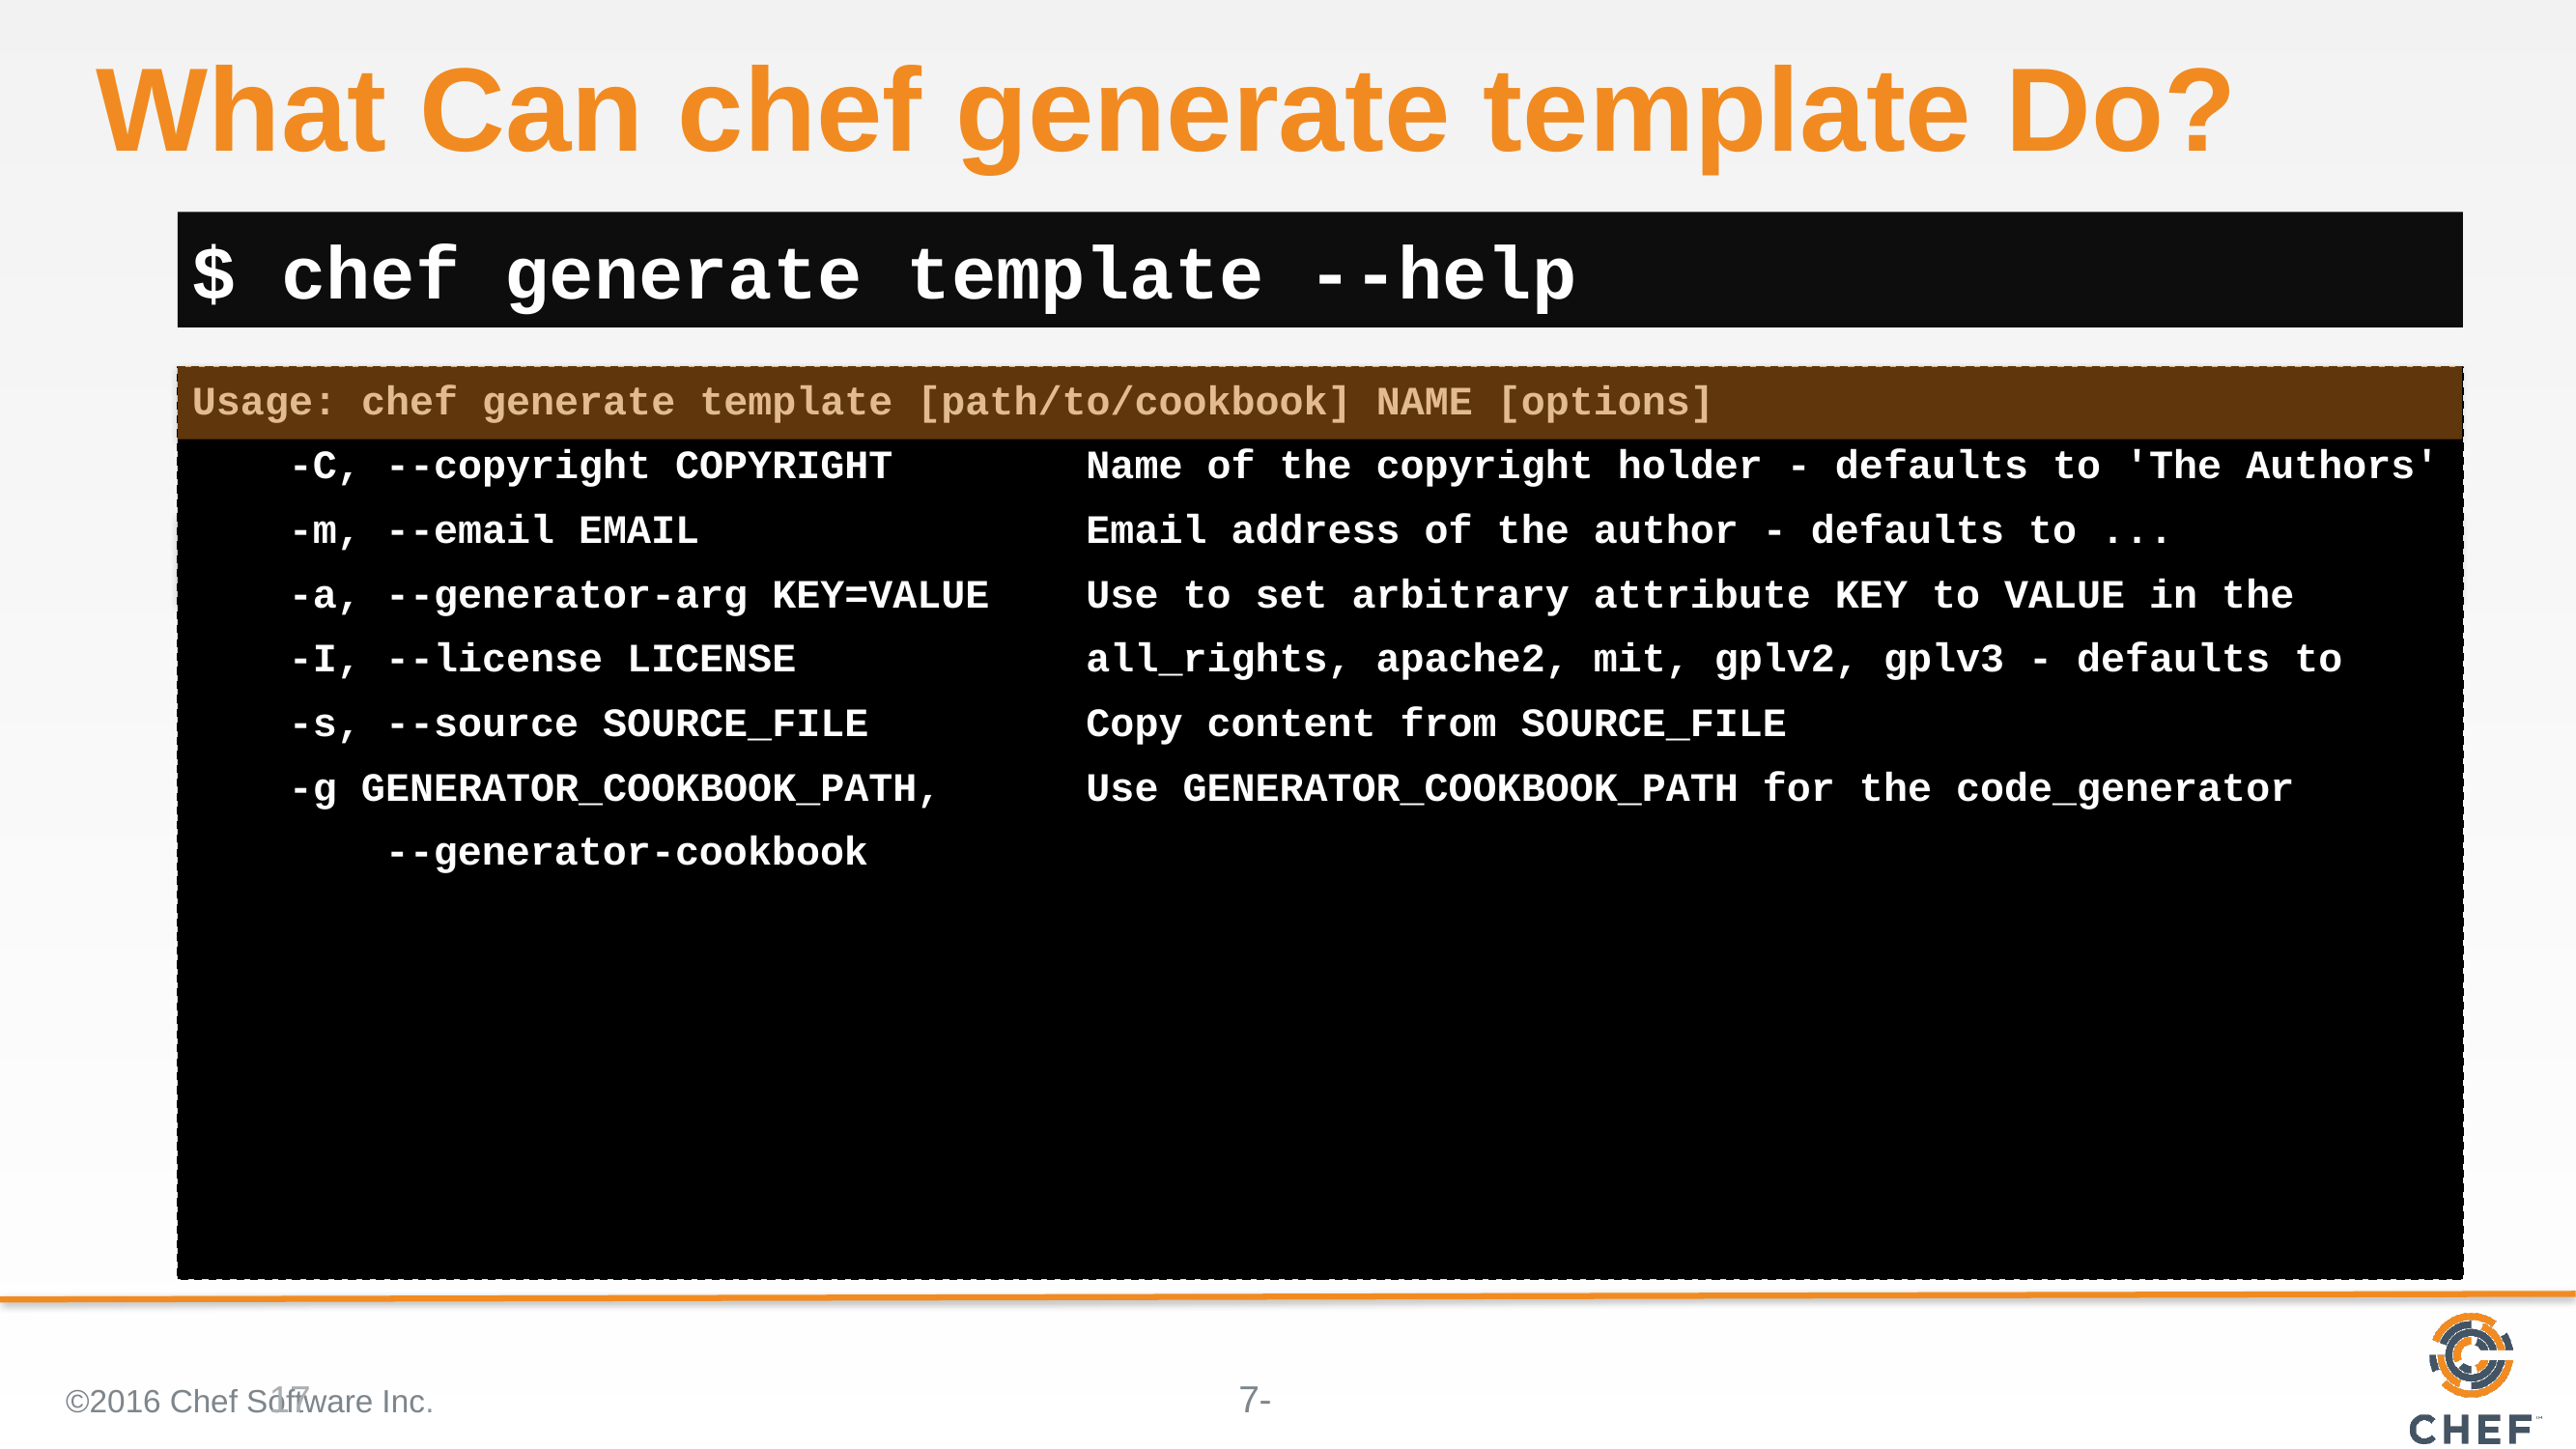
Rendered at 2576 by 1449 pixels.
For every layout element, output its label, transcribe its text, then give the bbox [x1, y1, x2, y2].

list $ chef generate template --help [177, 212, 2463, 327]
picture [2399, 1297, 2550, 1449]
list Usage: chef generate template [path/to/cookbook] NAME [options] -C, --copyright COPYRIGHT Name of the copyright holder - defaults to 'The Authors' -m, --email EMAIL Email address of the author - defaults to ... -a, --generator-arg KEY=VALUE Use to set arbitrary attribute KEY to VALUE in the -I, --license LICENSE all_rights, apache2, mit, gplv2, gplv3 - defaults to -s, --source SOURCE_FILE Copy content from SOURCE_FILE -g GENERATOR_COOKBOOK_PATH, Use GENERATOR_COOKBOOK_PATH for the code_generator --generator-cookbook [177, 448, 2464, 1280]
text_box [177, 365, 2463, 440]
footer ©2016 Chef Software Inc. [51, 1359, 952, 1440]
slide_number 17 [0, 1359, 580, 1437]
title What Can chef generate template Do? [96, 48, 2463, 180]
